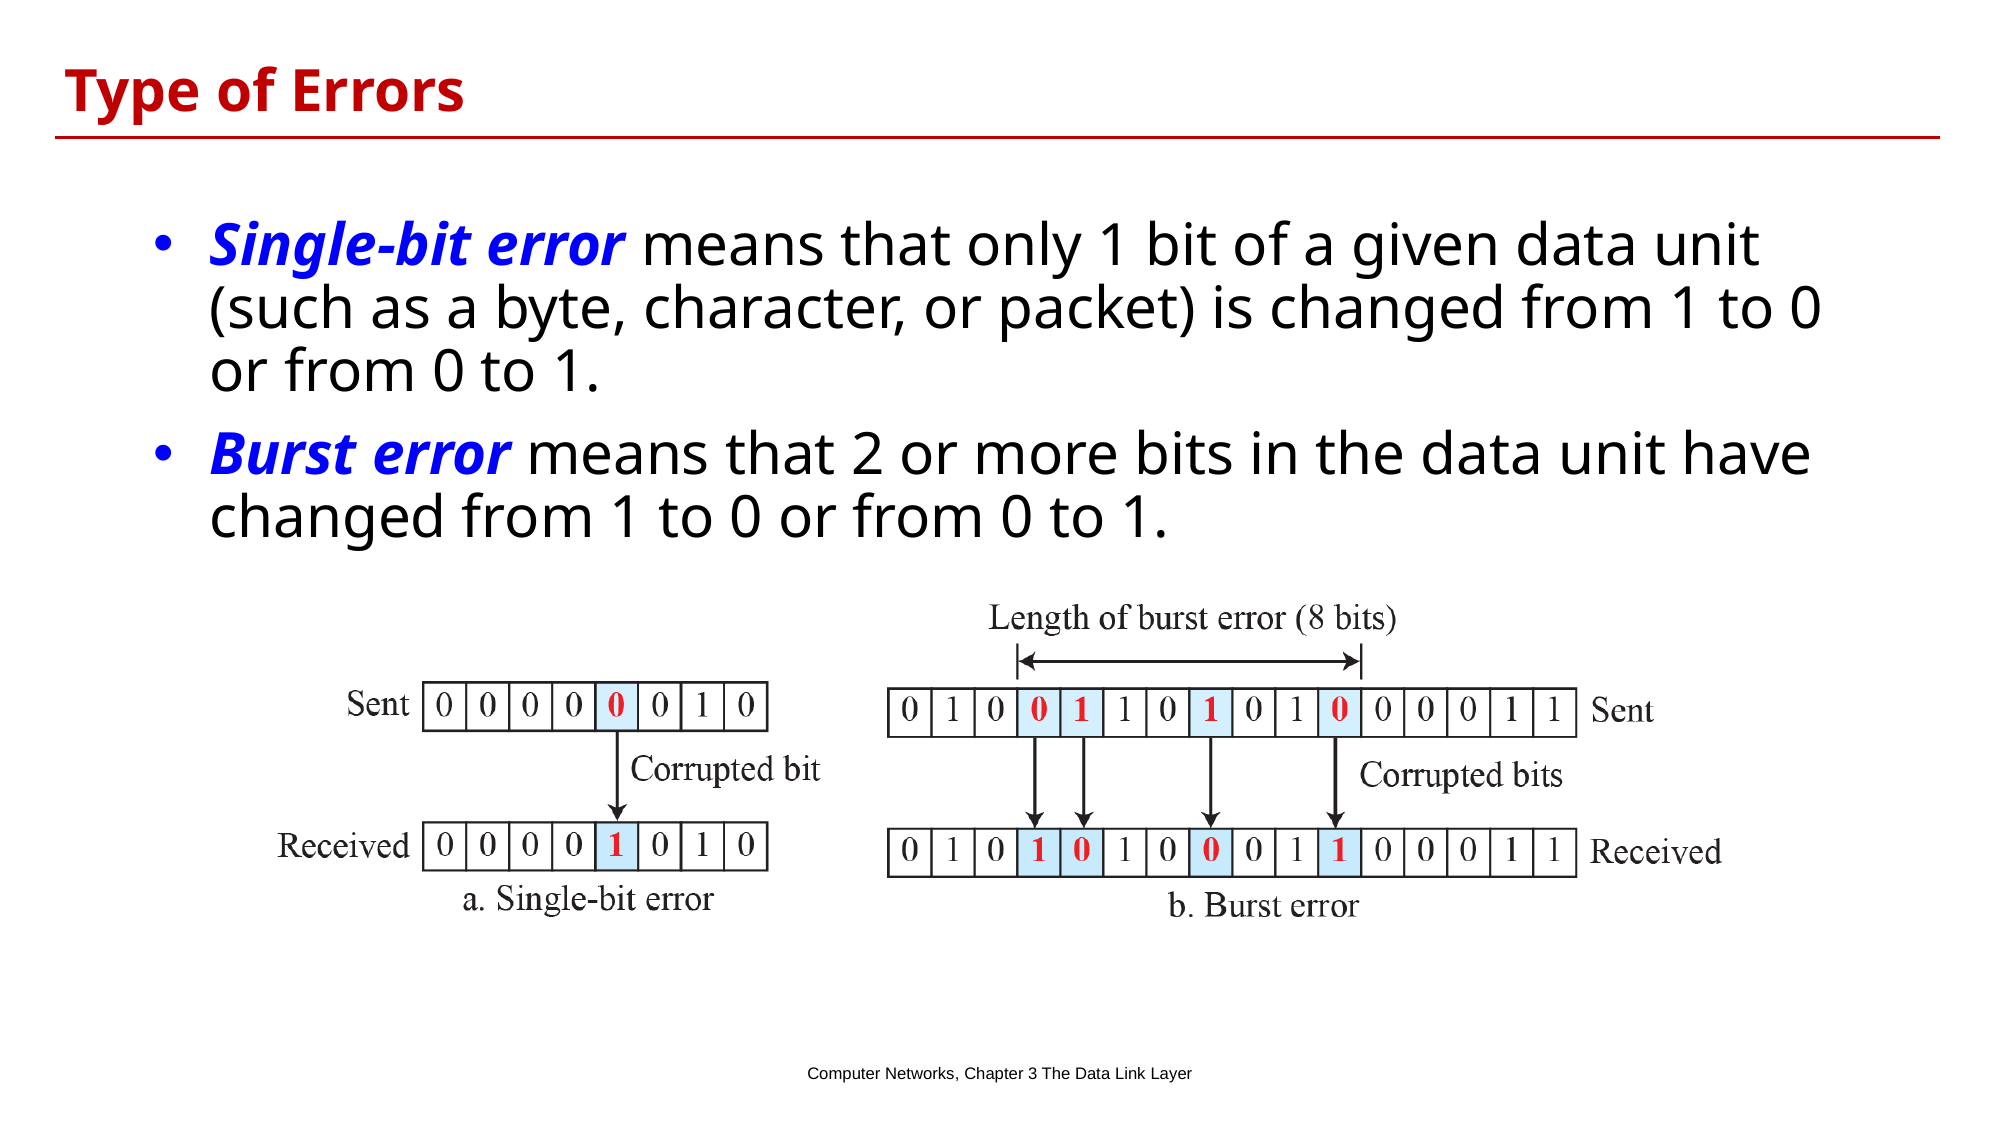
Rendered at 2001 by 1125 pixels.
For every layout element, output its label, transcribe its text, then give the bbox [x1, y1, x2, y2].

picture [887, 599, 1722, 927]
text_box Type of Errors [49, 45, 1972, 130]
picture [277, 681, 821, 921]
list Single-bit error means that only 1 bit of a given data unit (such as a byte, character, or packet) is changed from 1 to 0 or from 0 to 1. Burst error means that 2 or more bits in the data unit have changed from 1 to 0 or from 0 to 1. [138, 207, 1897, 563]
footer Computer Networks, Chapter 3 The Data Link Layer [662, 1042, 1338, 1103]
